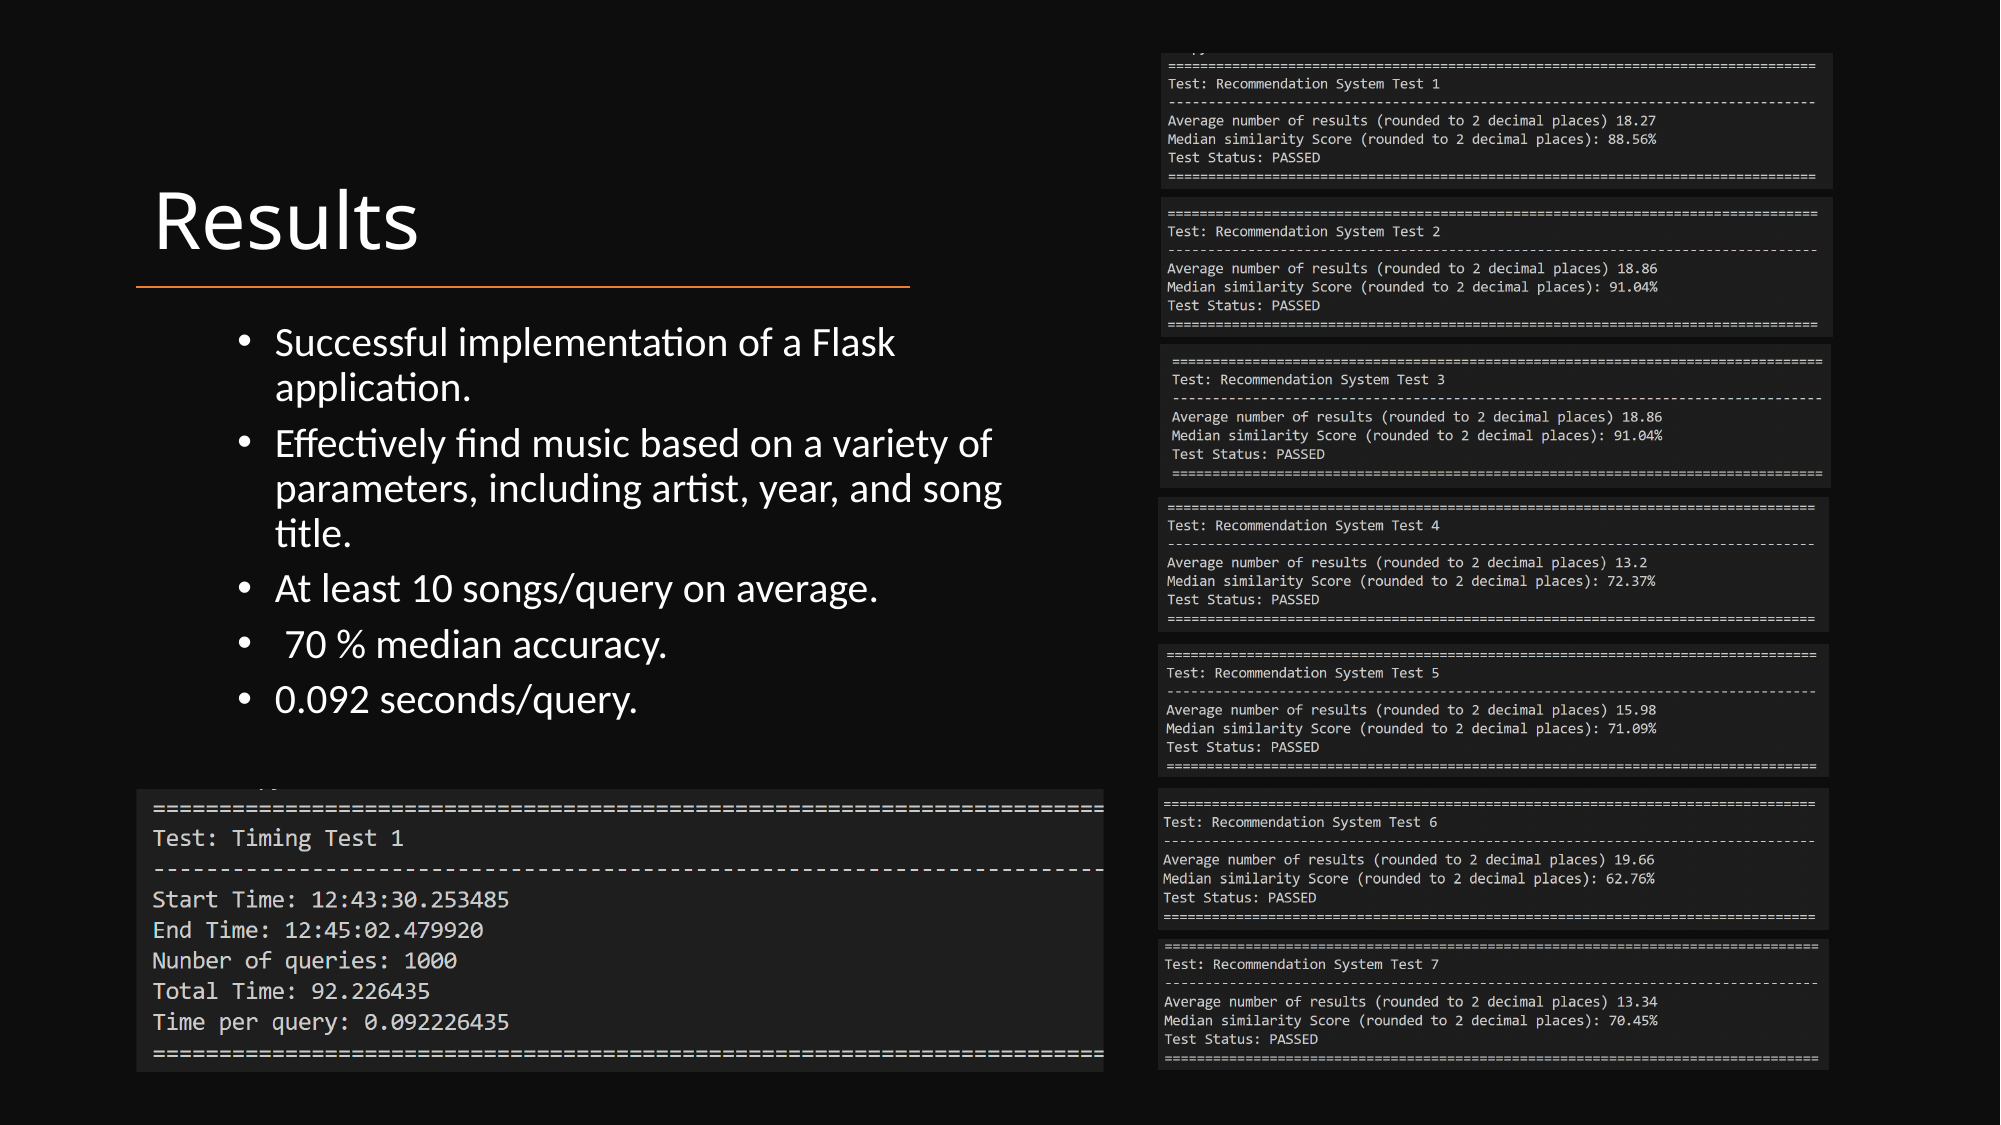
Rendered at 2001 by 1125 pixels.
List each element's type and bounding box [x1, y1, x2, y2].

text_box [0, 0, 2000, 1125]
text_box [136, 53, 1833, 1072]
